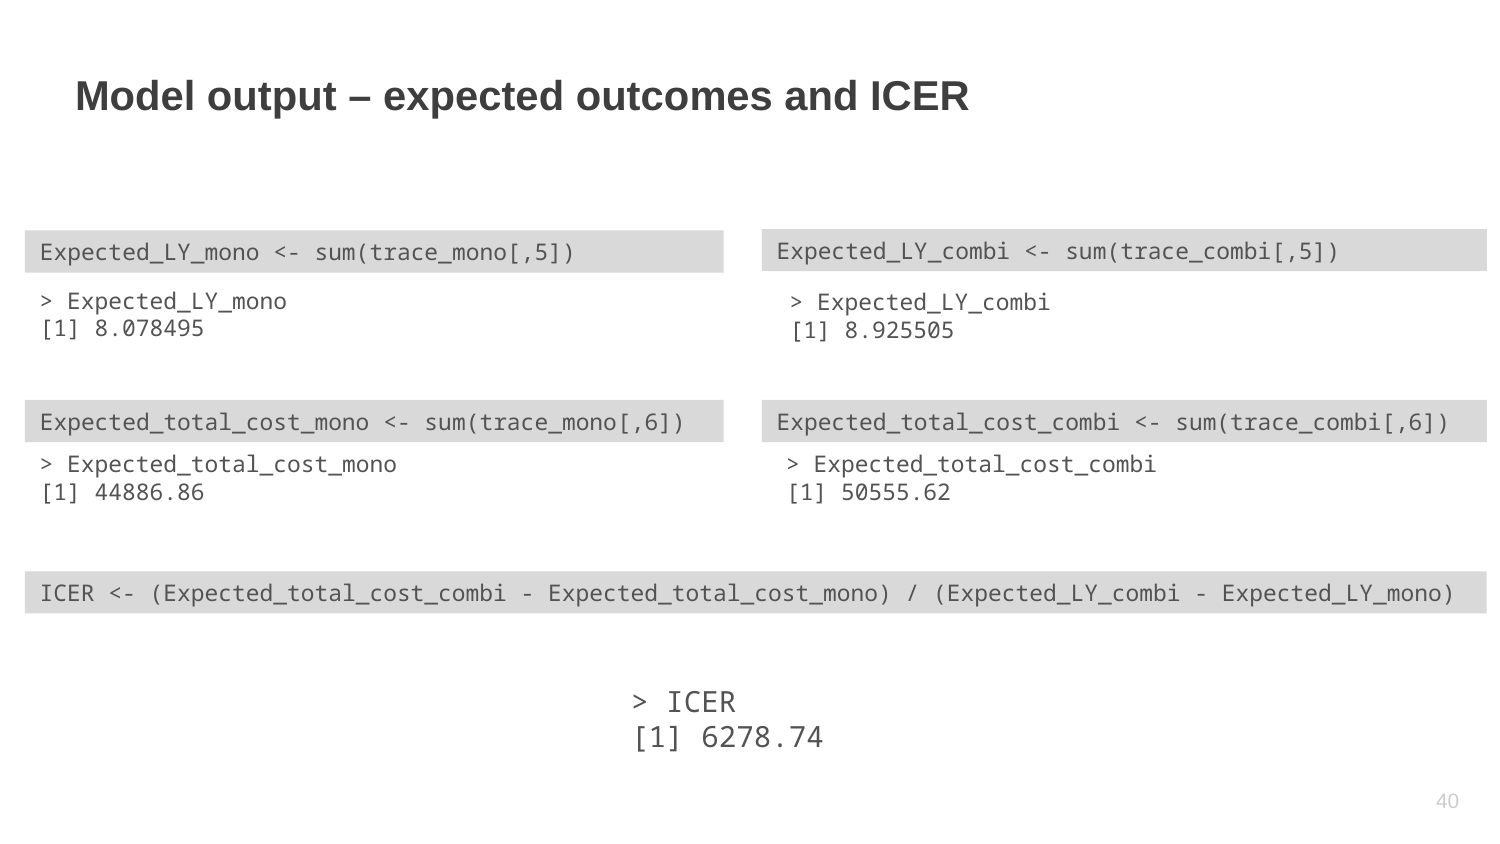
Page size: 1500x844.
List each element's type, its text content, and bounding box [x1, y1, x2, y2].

text_box > ICER [1] 6278.74 [616, 675, 934, 761]
text_box Expected_total_cost_combi <- sum(trace_combi[,6]) [761, 399, 1487, 443]
text_box Expected_LY_combi <- sum(trace_combi[,5]) [761, 229, 1487, 272]
text_box > Expected_total_cost_mono [1] 44886.86 [24, 442, 771, 513]
text_box > Expected_LY_mono [1] 8.078495 [24, 278, 775, 349]
title Model output – expected outcomes and ICER [75, 0, 1325, 188]
text_box Expected_total_cost_mono <- sum(trace_mono[,6]) [24, 399, 724, 442]
slide_number 39 [1393, 777, 1475, 823]
text_box Expected_LY_mono <- sum(trace_mono[,5]) [24, 230, 724, 273]
text_box ICER <- (Expected_total_cost_combi - Expected_total_cost_mono) / (Expected_LY_combi - Expected_LY_mono) [24, 571, 1487, 614]
text_box > Expected_LY_combi [1] 8.925505 [774, 280, 1500, 350]
text_box > Expected_total_cost_combi [1] 50555.62 [771, 442, 1500, 513]
